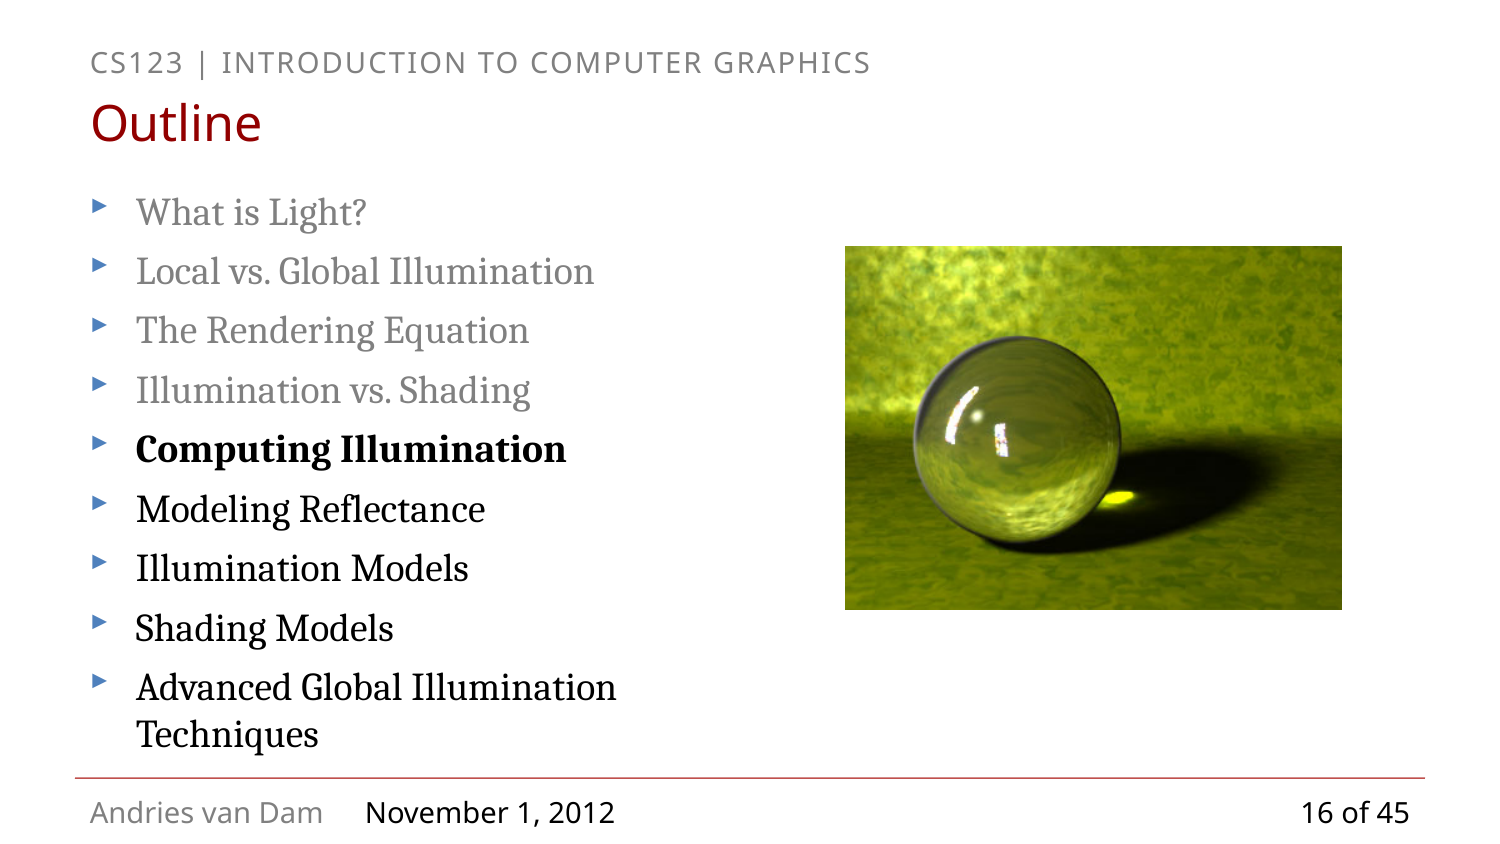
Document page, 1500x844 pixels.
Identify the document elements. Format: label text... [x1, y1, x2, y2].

list What is Light? Local vs. Global Illumination The Rendering Equation Illumination vs. Shading Computing Illumination Modeling Reflectance Illumination Models Shading Models Advanced Global Illumination Techniques [75, 178, 638, 769]
title Outline [75, 84, 1425, 160]
slide_number 16 of 45 [1224, 787, 1425, 827]
footer November 1, 2012 [350, 787, 1213, 827]
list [845, 246, 1343, 610]
